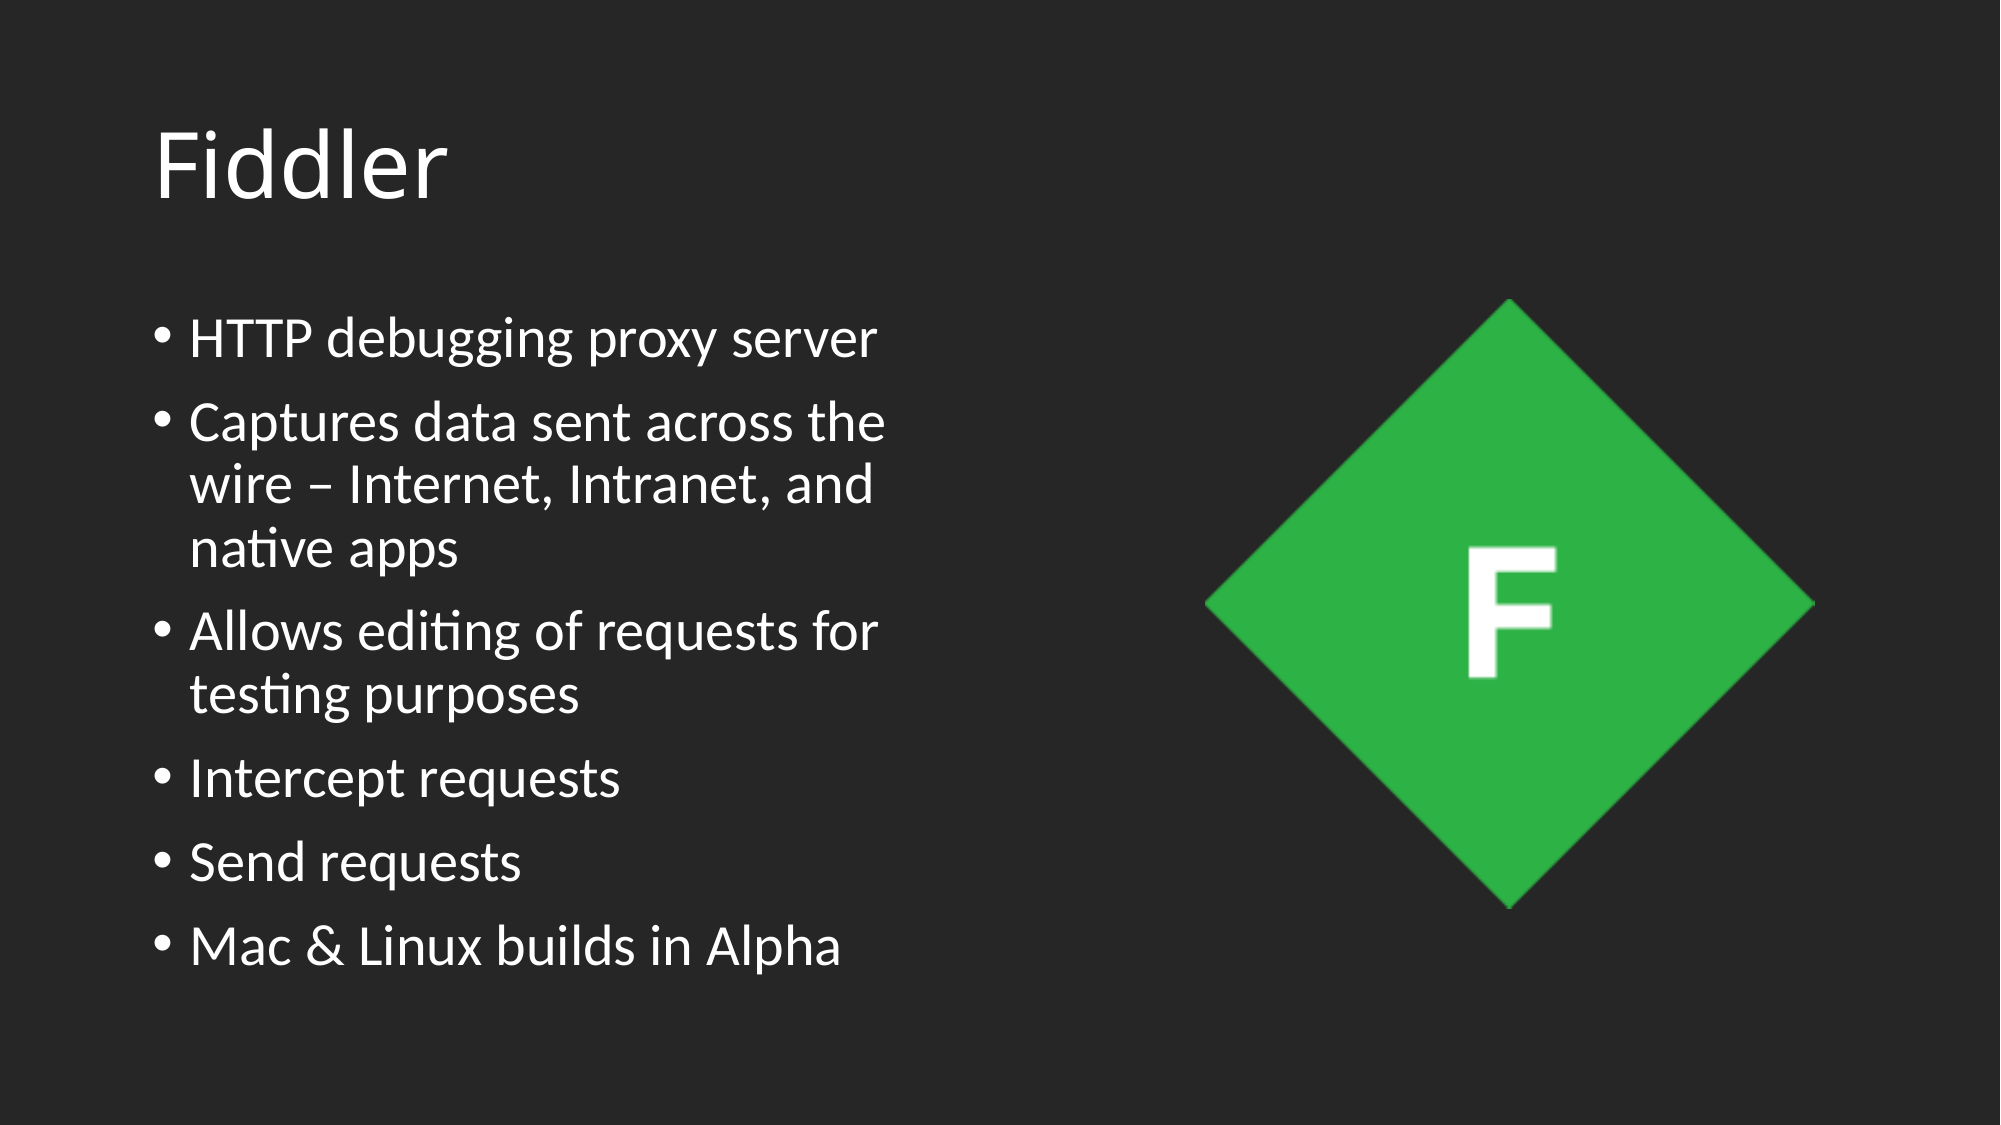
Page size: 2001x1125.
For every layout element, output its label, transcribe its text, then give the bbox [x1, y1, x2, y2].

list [1205, 299, 1815, 909]
title Fiddler [137, 59, 1863, 278]
list HTTP debugging proxy server Captures data sent across the wire – Internet, Intranet, and native apps Allows editing of requests for testing purposes Intercept requests Send requests Mac & Linux builds in Alpha [137, 299, 988, 1014]
